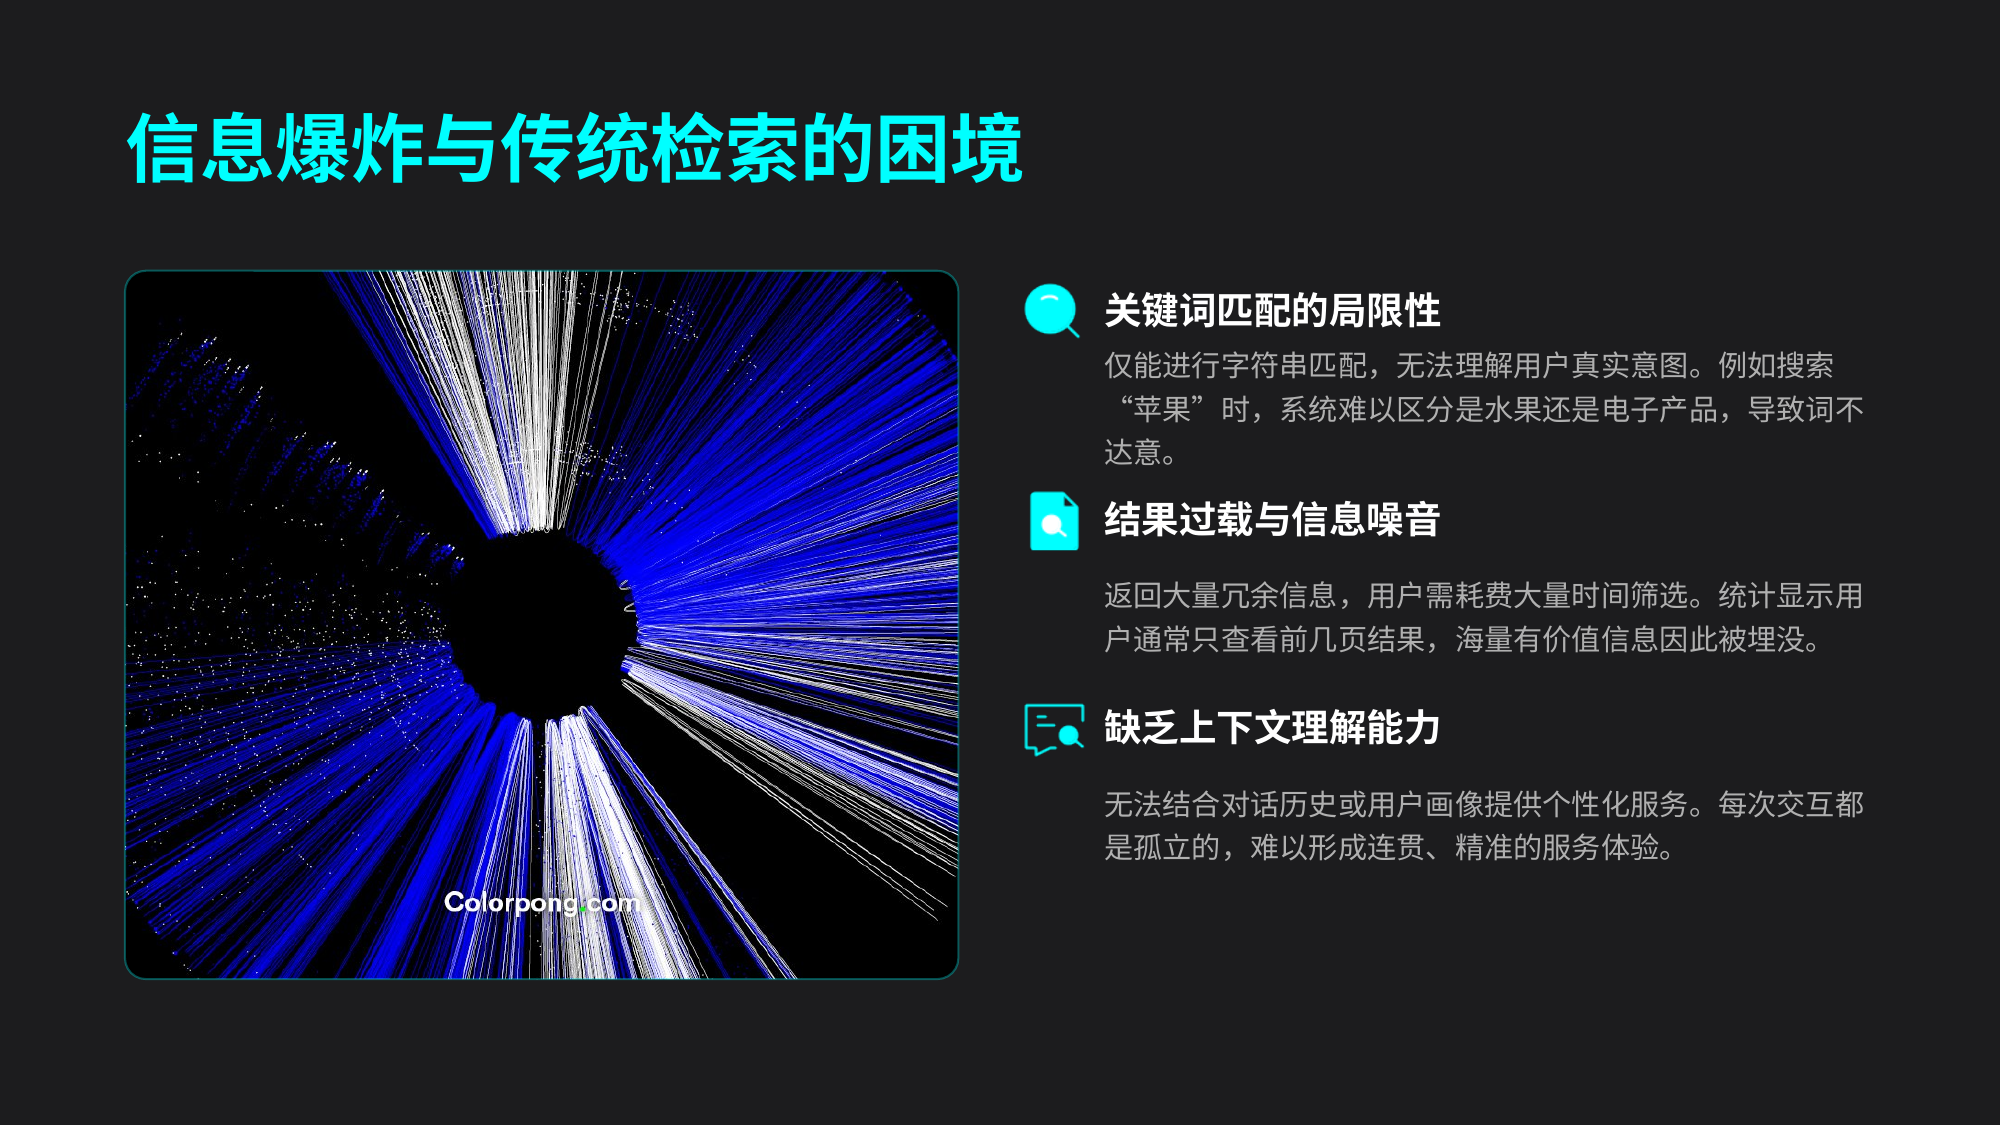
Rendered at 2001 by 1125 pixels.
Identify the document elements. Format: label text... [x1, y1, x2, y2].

text_box 缺乏上下文理解能力 [1104, 687, 1875, 755]
text_box 关键词匹配的局限性 [1104, 270, 1875, 338]
picture [1020, 487, 1088, 555]
text_box 返回大量冗余信息，用户需耗费大量时间筛选。统计显示用户通常只查看前几页结果，海量有价值信息因此被埋没。 [1104, 549, 1875, 675]
picture [124, 270, 959, 980]
picture [1020, 278, 1088, 347]
picture [1020, 695, 1088, 763]
text_box 结果过载与信息噪音 [1104, 479, 1875, 546]
text_box 信息爆炸与传统检索的困境 [125, 83, 1875, 188]
text_box 仅能进行字符串匹配，无法理解用户真实意图。例如搜索“苹果”时，系统难以区分是水果还是电子产品，导致词不达意。 [1104, 341, 1875, 467]
text_box 无法结合对话历史或用户画像提供个性化服务。每次交互都是孤立的，难以形成连贯、精准的服务体验。 [1104, 758, 1875, 884]
